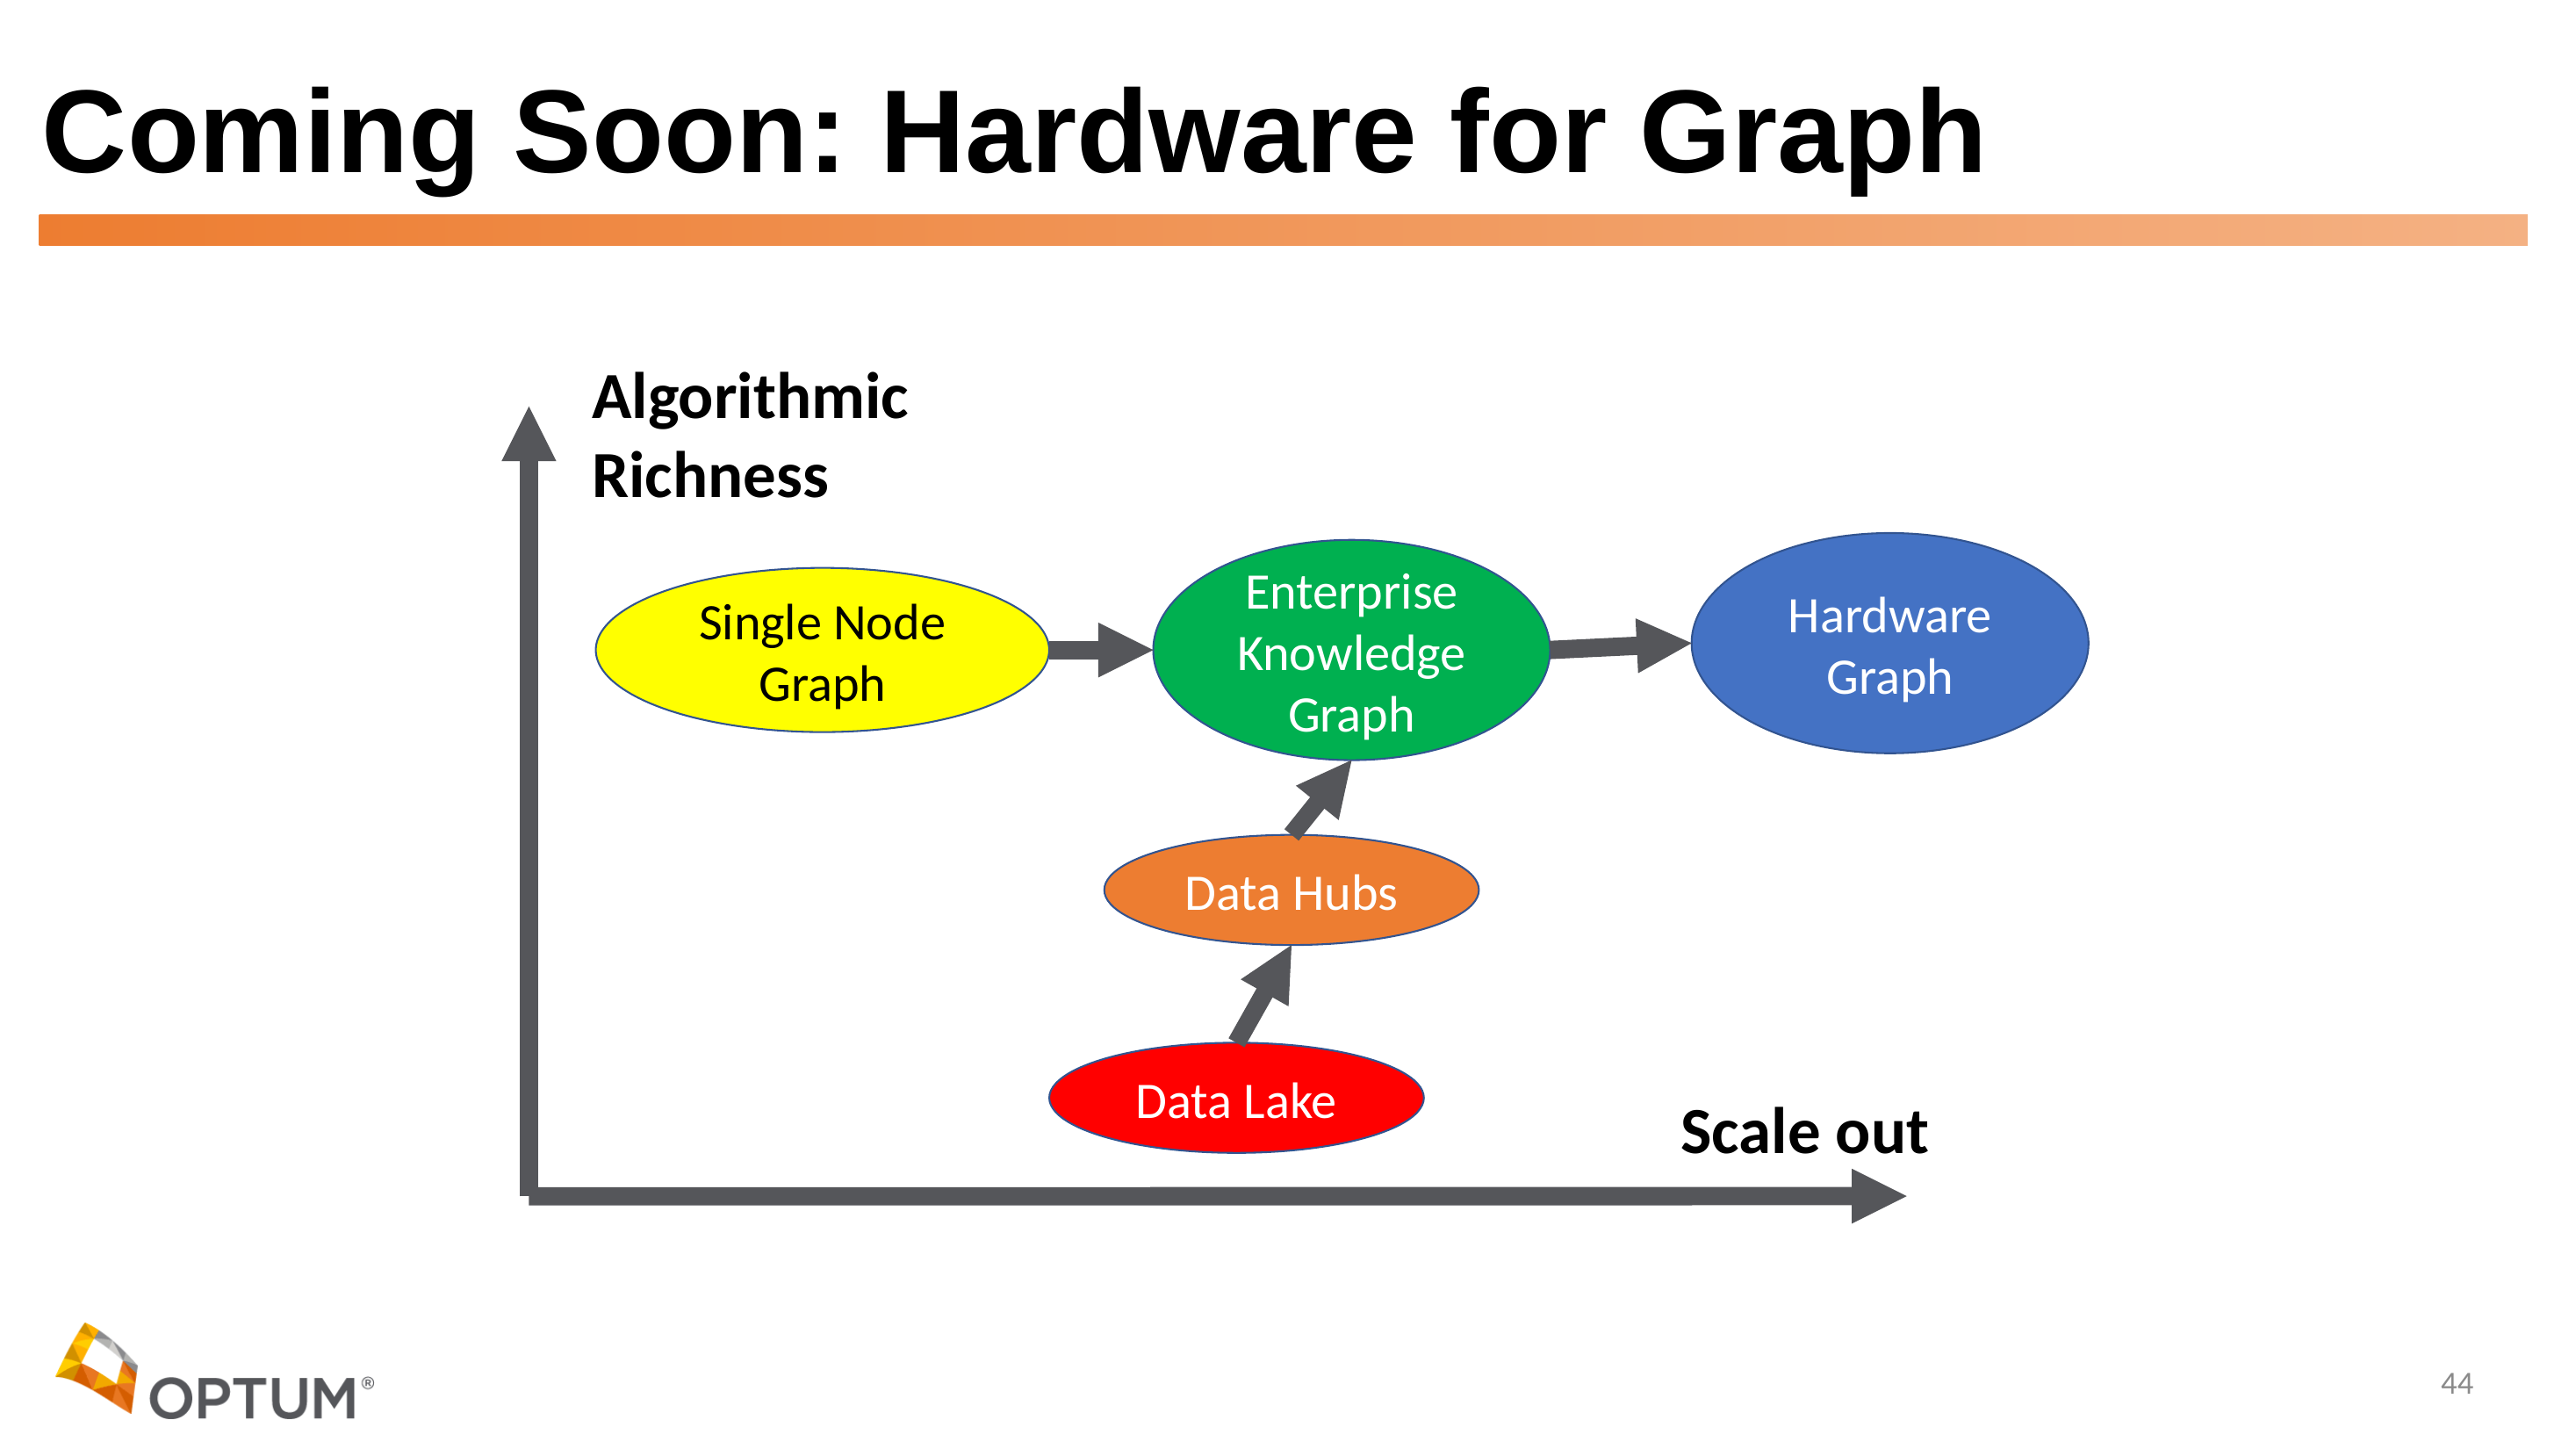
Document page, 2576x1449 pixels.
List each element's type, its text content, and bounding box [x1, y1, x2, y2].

text_box Algorithmic Richness [579, 346, 923, 517]
text_box Enterprise Knowledge Graph [1152, 538, 1551, 761]
text_box Single Node Graph [594, 566, 1049, 733]
picture [50, 1318, 378, 1421]
slide_number 44 [1907, 1343, 2487, 1421]
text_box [1292, 760, 1352, 835]
text_box Hardware Graph [1690, 531, 2090, 754]
text_box Data Hubs [1103, 833, 1480, 947]
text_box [1236, 945, 1292, 1043]
title Coming Soon: Hardware for Graph [29, 52, 2389, 215]
text_box Scale out [1667, 1081, 1943, 1174]
text_box Data Lake [1048, 1042, 1425, 1154]
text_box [1550, 643, 1692, 651]
